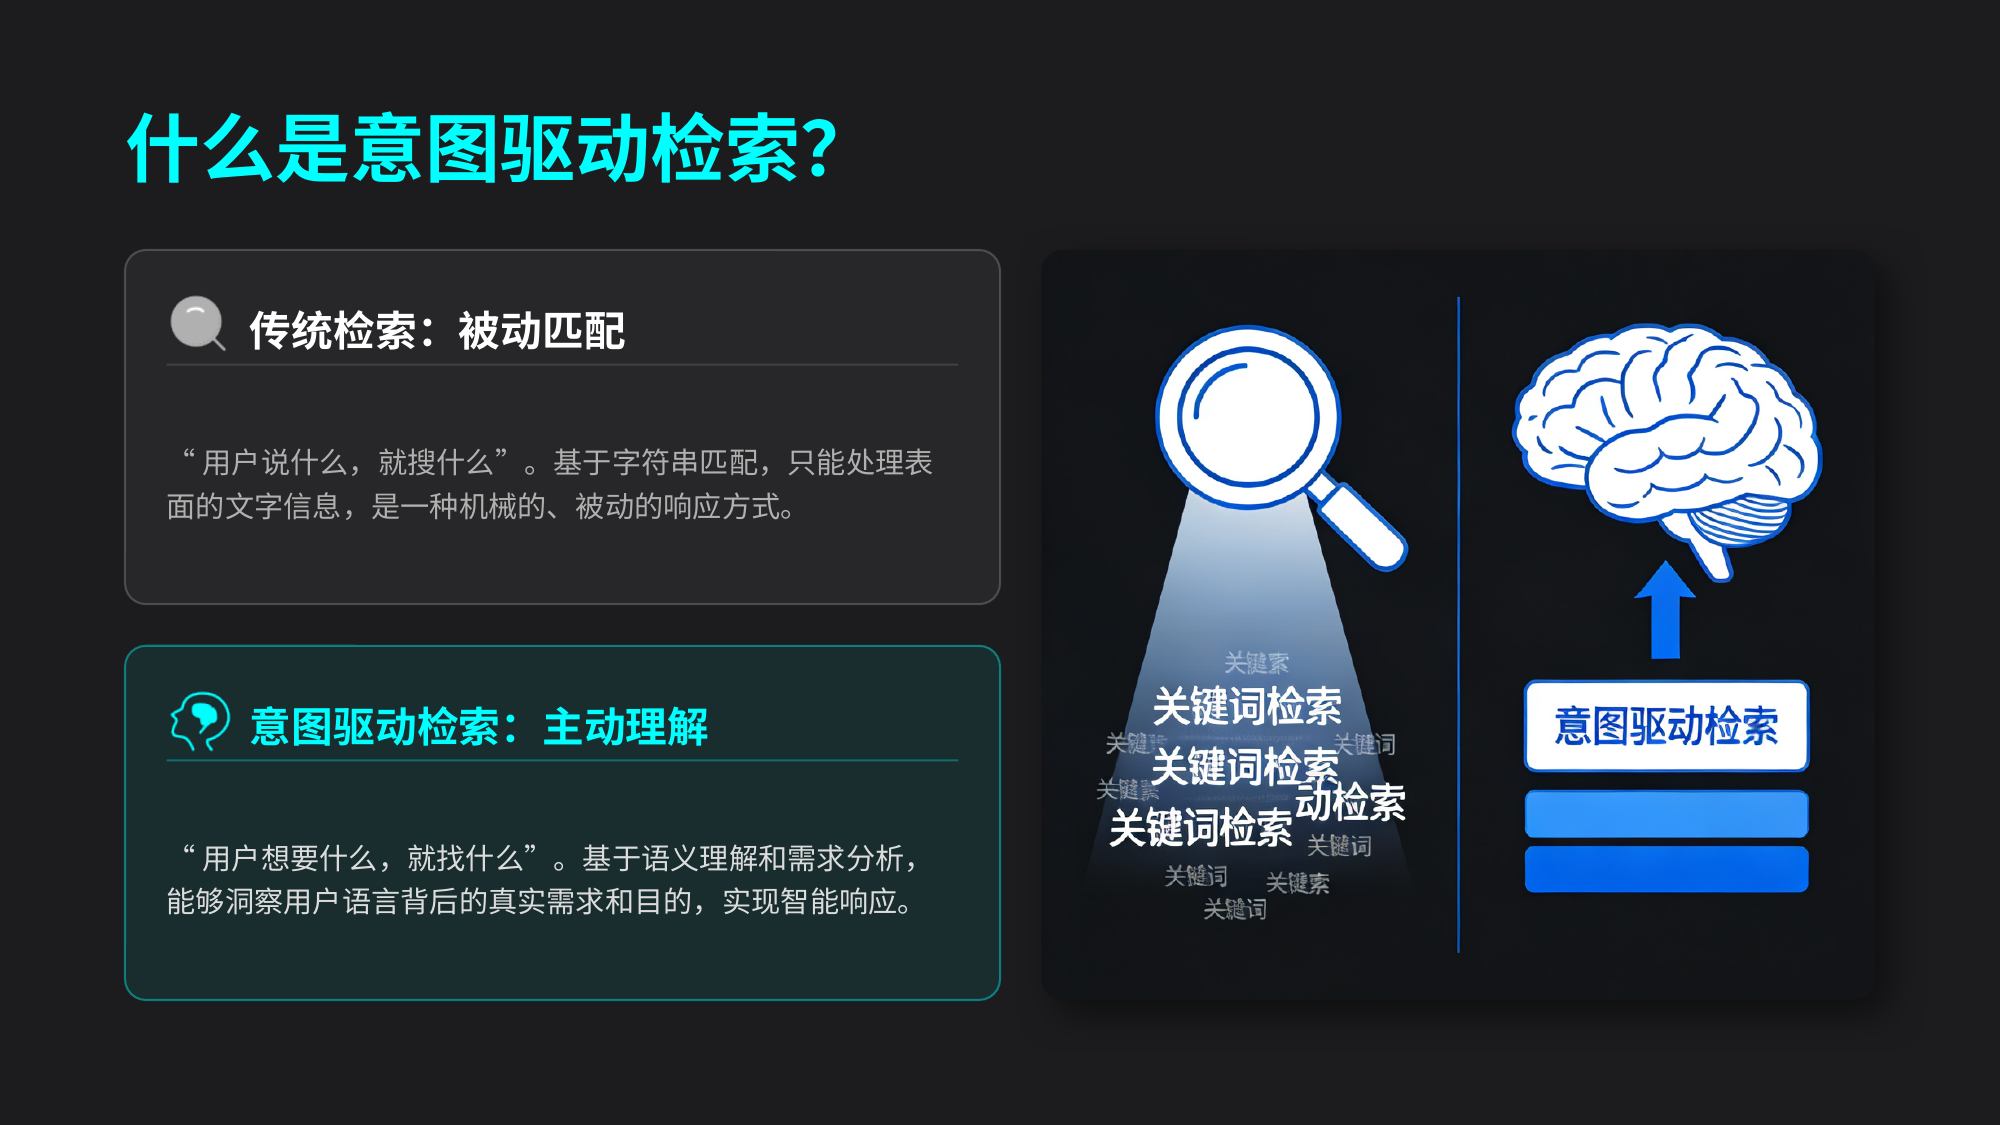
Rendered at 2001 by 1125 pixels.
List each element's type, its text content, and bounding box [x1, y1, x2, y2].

text_box “用户想要什么，就找什么”。基于语义理解和需求分析，能够洞察用户语言背后的真实需求和目的，实现智能响应。 [166, 781, 959, 969]
text_box [124, 645, 1001, 1000]
text_box 意图驱动检索：主动理解 [249, 683, 959, 757]
text_box “用户说什么，就搜什么”。基于字符串匹配，只能处理表面的文字信息，是一种机械的、被动的响应方式。 [166, 385, 959, 573]
text_box 传统检索：被动匹配 [249, 287, 959, 361]
picture [1041, 249, 1876, 1001]
picture [166, 291, 234, 359]
picture [166, 687, 234, 755]
text_box 什么是意图驱动检索？ [125, 83, 1875, 188]
text_box [124, 249, 1001, 605]
